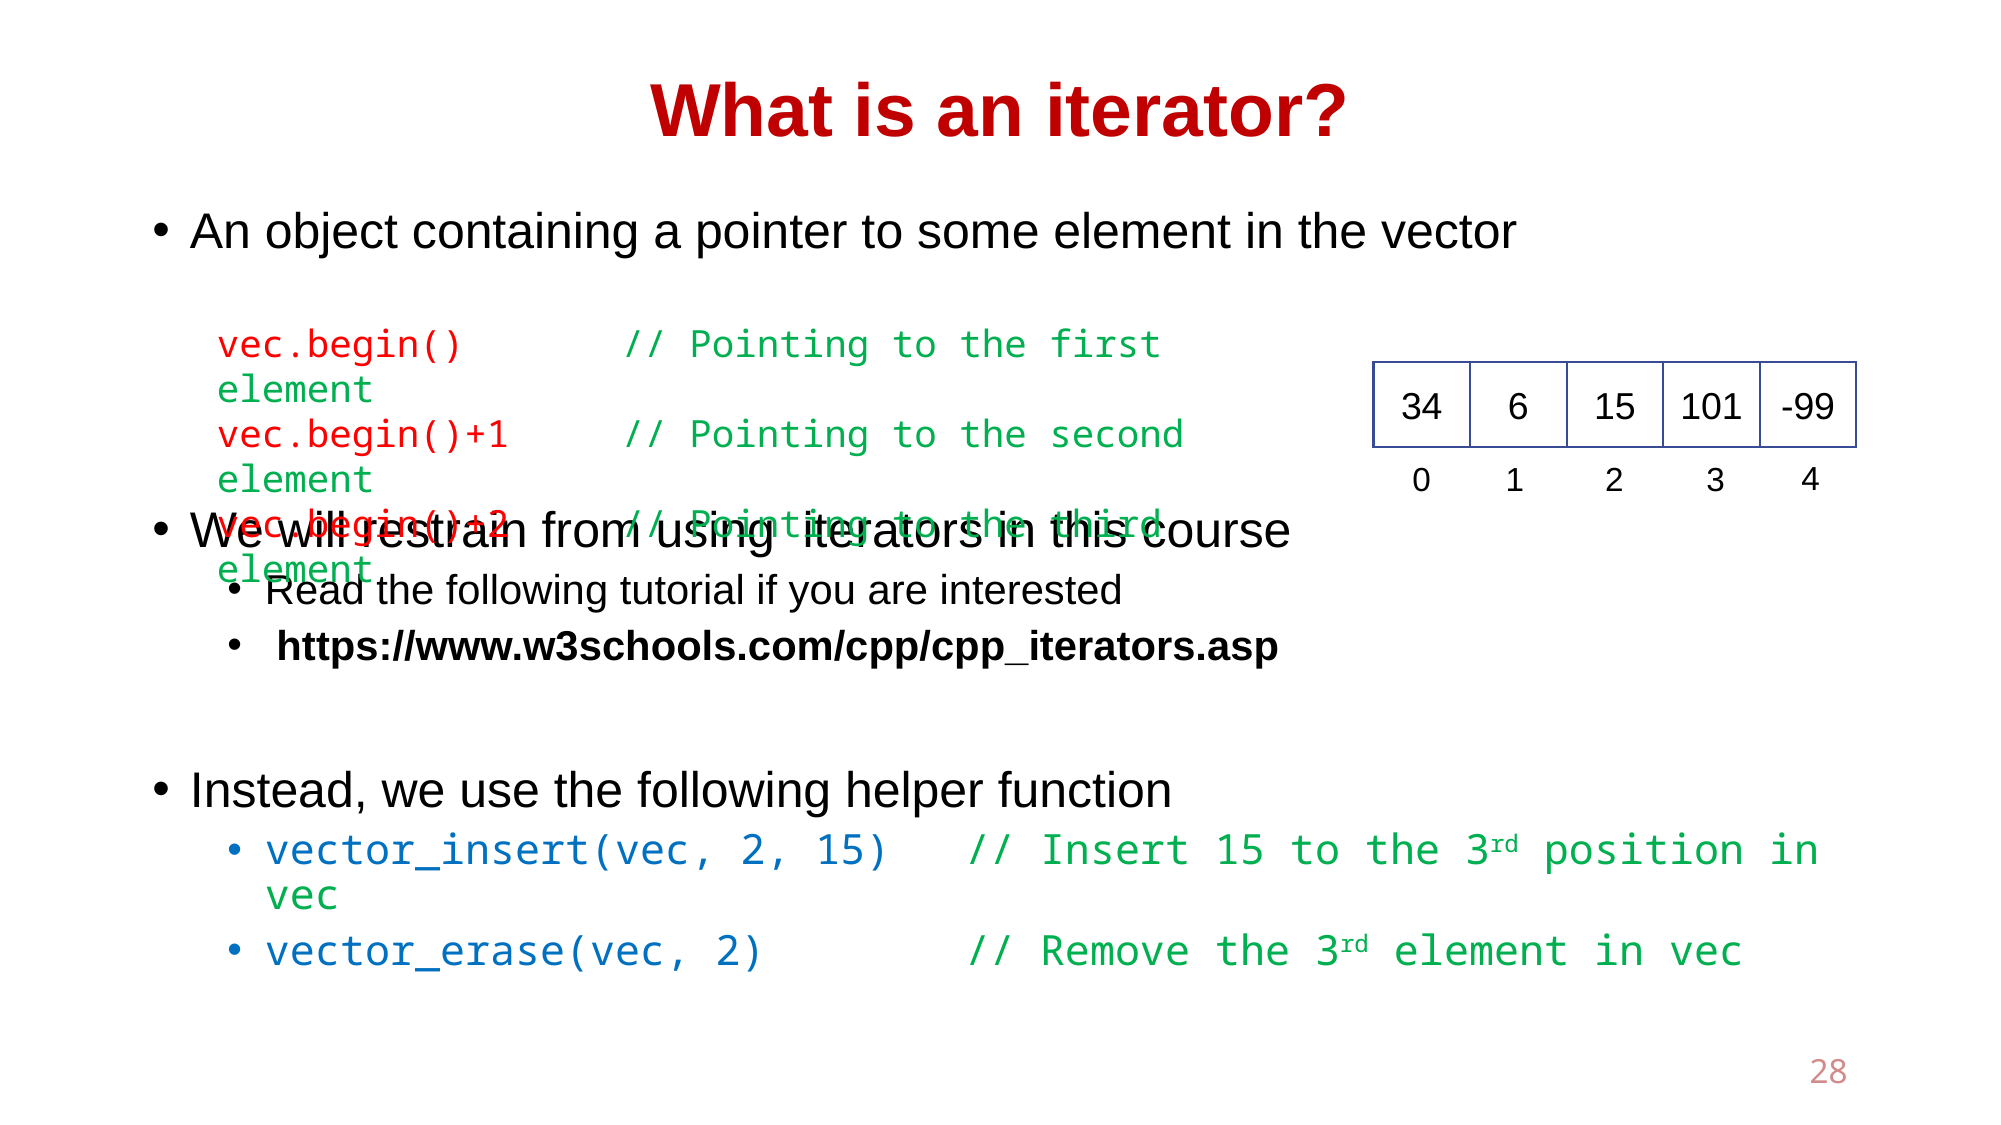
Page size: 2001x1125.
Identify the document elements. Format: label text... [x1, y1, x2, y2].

slide_number 28 [1412, 1042, 1863, 1103]
text_box vec.begin() // Pointing to the first element vec.begin()+1 // Pointing to the second element vec.begin()+2 // Pointing to the third element [202, 312, 1326, 598]
title What is an iterator? [137, 59, 1863, 166]
list An object containing a pointer to some element in the vector We will restrain from using iterators in this course Read the following tutorial if you are interested https://www.w3schools.com/cpp/cpp_iterators.asp Instead, we use the following helper function vector_insert(vec, 2, 15) // Insert 15 to the 3rd position in vec vector_erase(vec, 2) // Remove the 3rd element in vec [137, 197, 1863, 1025]
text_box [1373, 361, 1857, 507]
